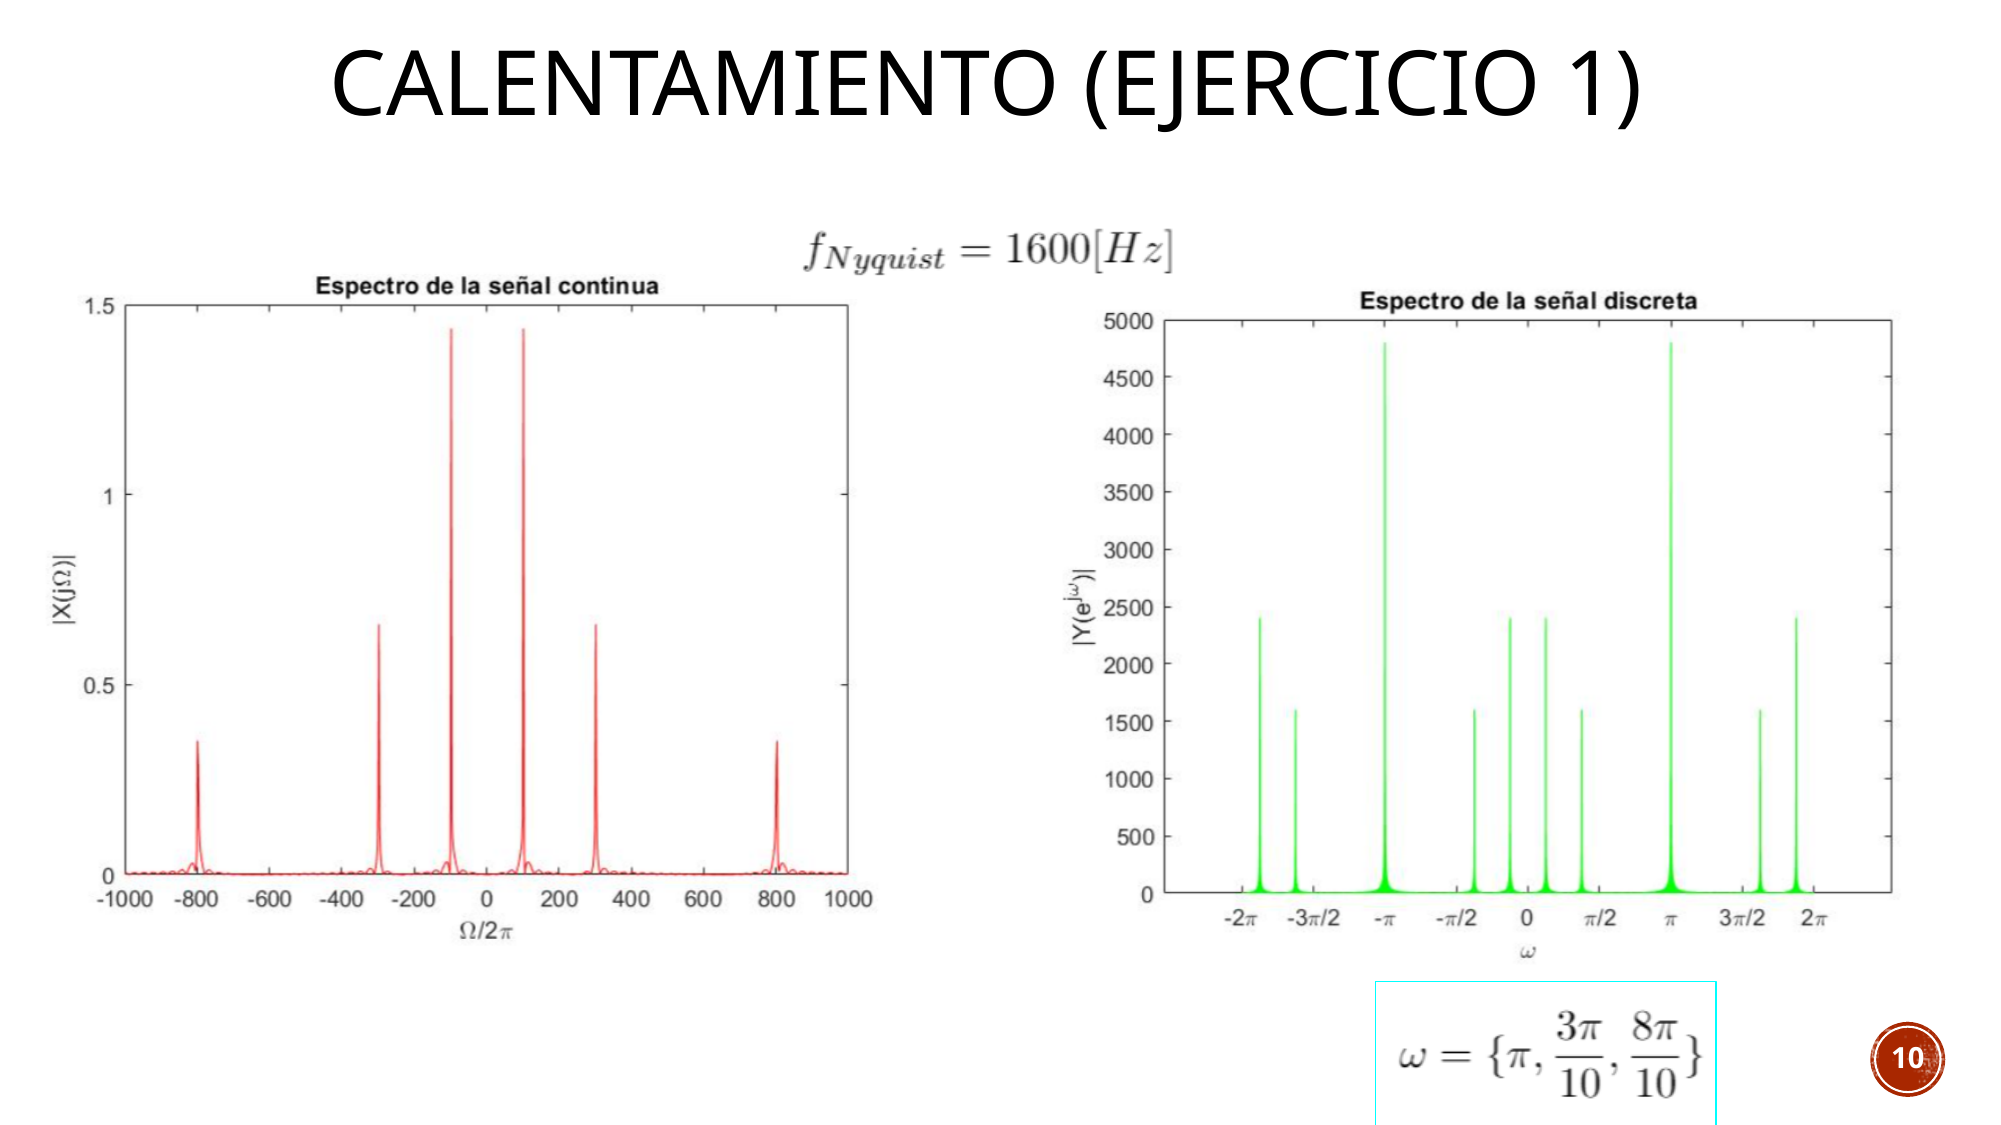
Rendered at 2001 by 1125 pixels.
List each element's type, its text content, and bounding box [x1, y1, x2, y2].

picture [30, 207, 1930, 968]
picture [1884, 1089, 1931, 1097]
picture [1887, 1021, 1929, 1028]
picture [1375, 982, 1716, 1125]
title CALENTAMIENTO (EJERCICIO 1) [161, 0, 1812, 174]
slide_number 10 [1855, 1028, 1961, 1089]
